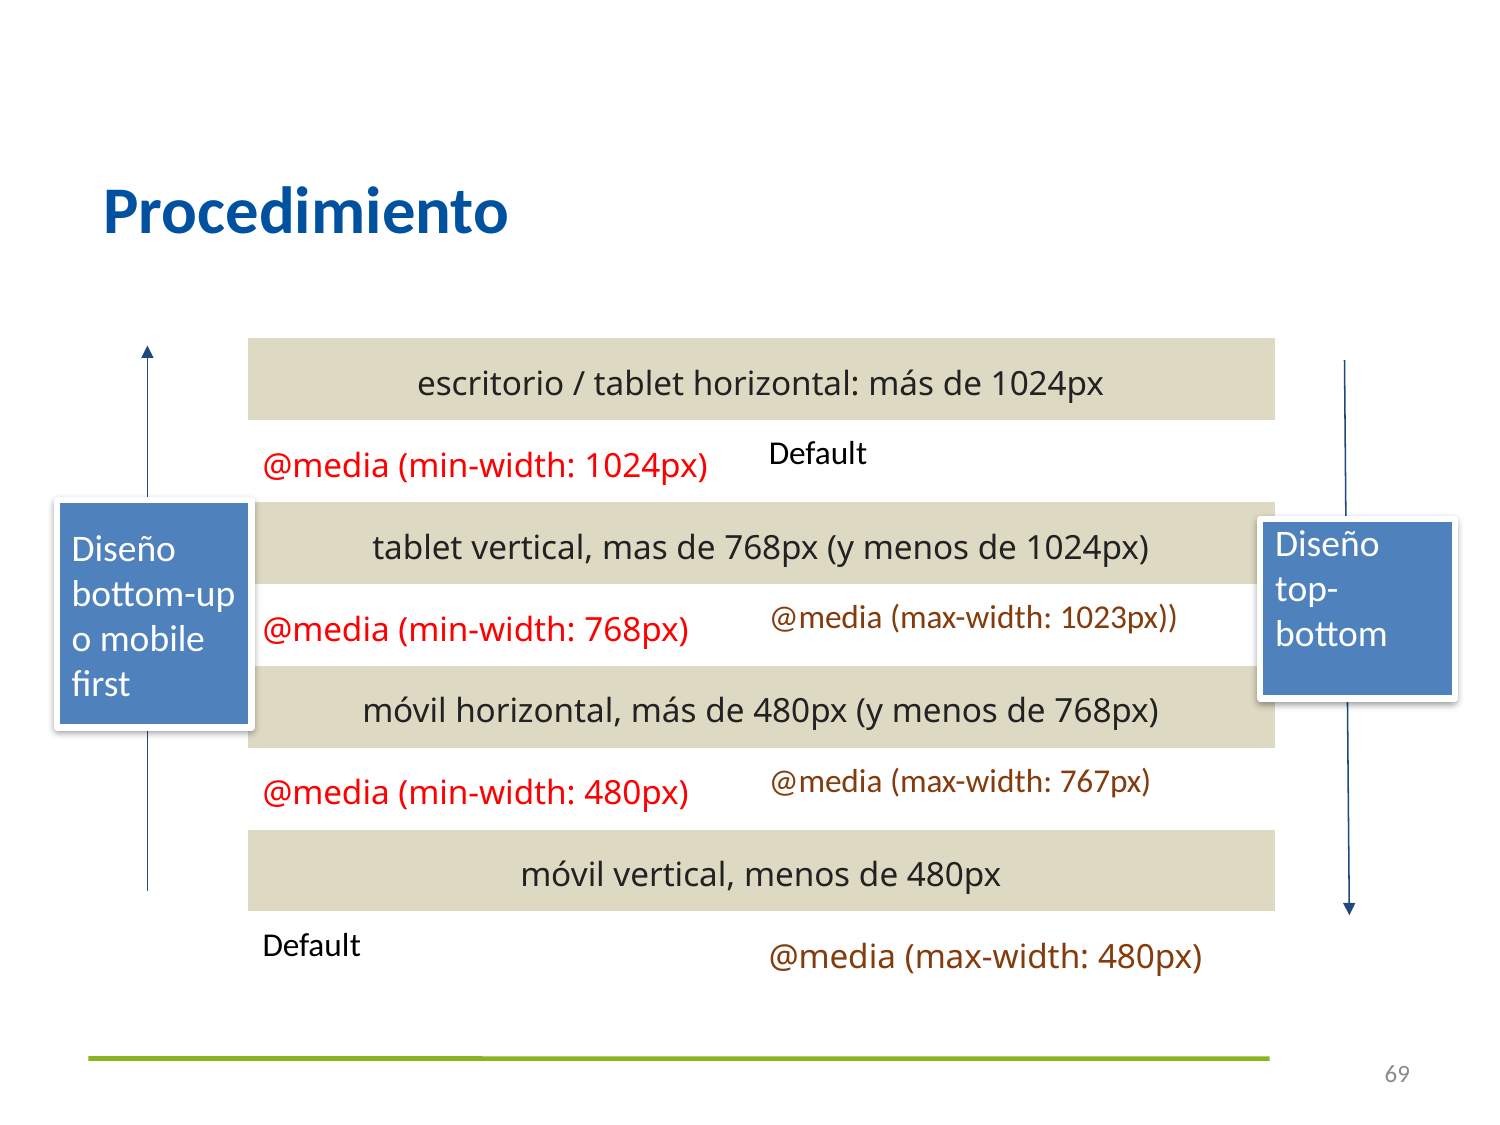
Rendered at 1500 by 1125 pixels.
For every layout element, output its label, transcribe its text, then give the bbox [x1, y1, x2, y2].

table_cell @media (min-width: 1024px) [248, 420, 754, 502]
table_cell Default [248, 911, 754, 993]
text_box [1344, 359, 1350, 916]
text_box Diseño bottom-up o mobile first [54, 497, 143, 731]
text_box Diseño top-bottom [1257, 516, 1339, 702]
title Procedimiento [94, 158, 1381, 248]
table_cell @media (min-width: 480px) [248, 748, 754, 830]
table_cell @media (max-width: 1023px)) [754, 584, 1252, 666]
table_cell @media (max-width: 480px) [754, 911, 1275, 993]
text_box Diseño bottom-up o mobile first [152, 497, 255, 731]
table_cell móvil horizontal, más de 480px (y menos de 768px) [248, 666, 1275, 748]
table_cell Default [754, 420, 1275, 502]
table_header escritorio / tablet horizontal: más de 1024px [248, 338, 1275, 420]
table_cell @media (max-width: 767px) [754, 748, 1275, 830]
text_box Diseño top-bottom [1355, 516, 1458, 702]
table_cell tablet vertical, mas de 768px (y menos de 1024px) [259, 502, 1275, 584]
table_cell @media (min-width: 768px) [259, 584, 754, 666]
table_cell móvil vertical, menos de 480px [248, 830, 1275, 911]
